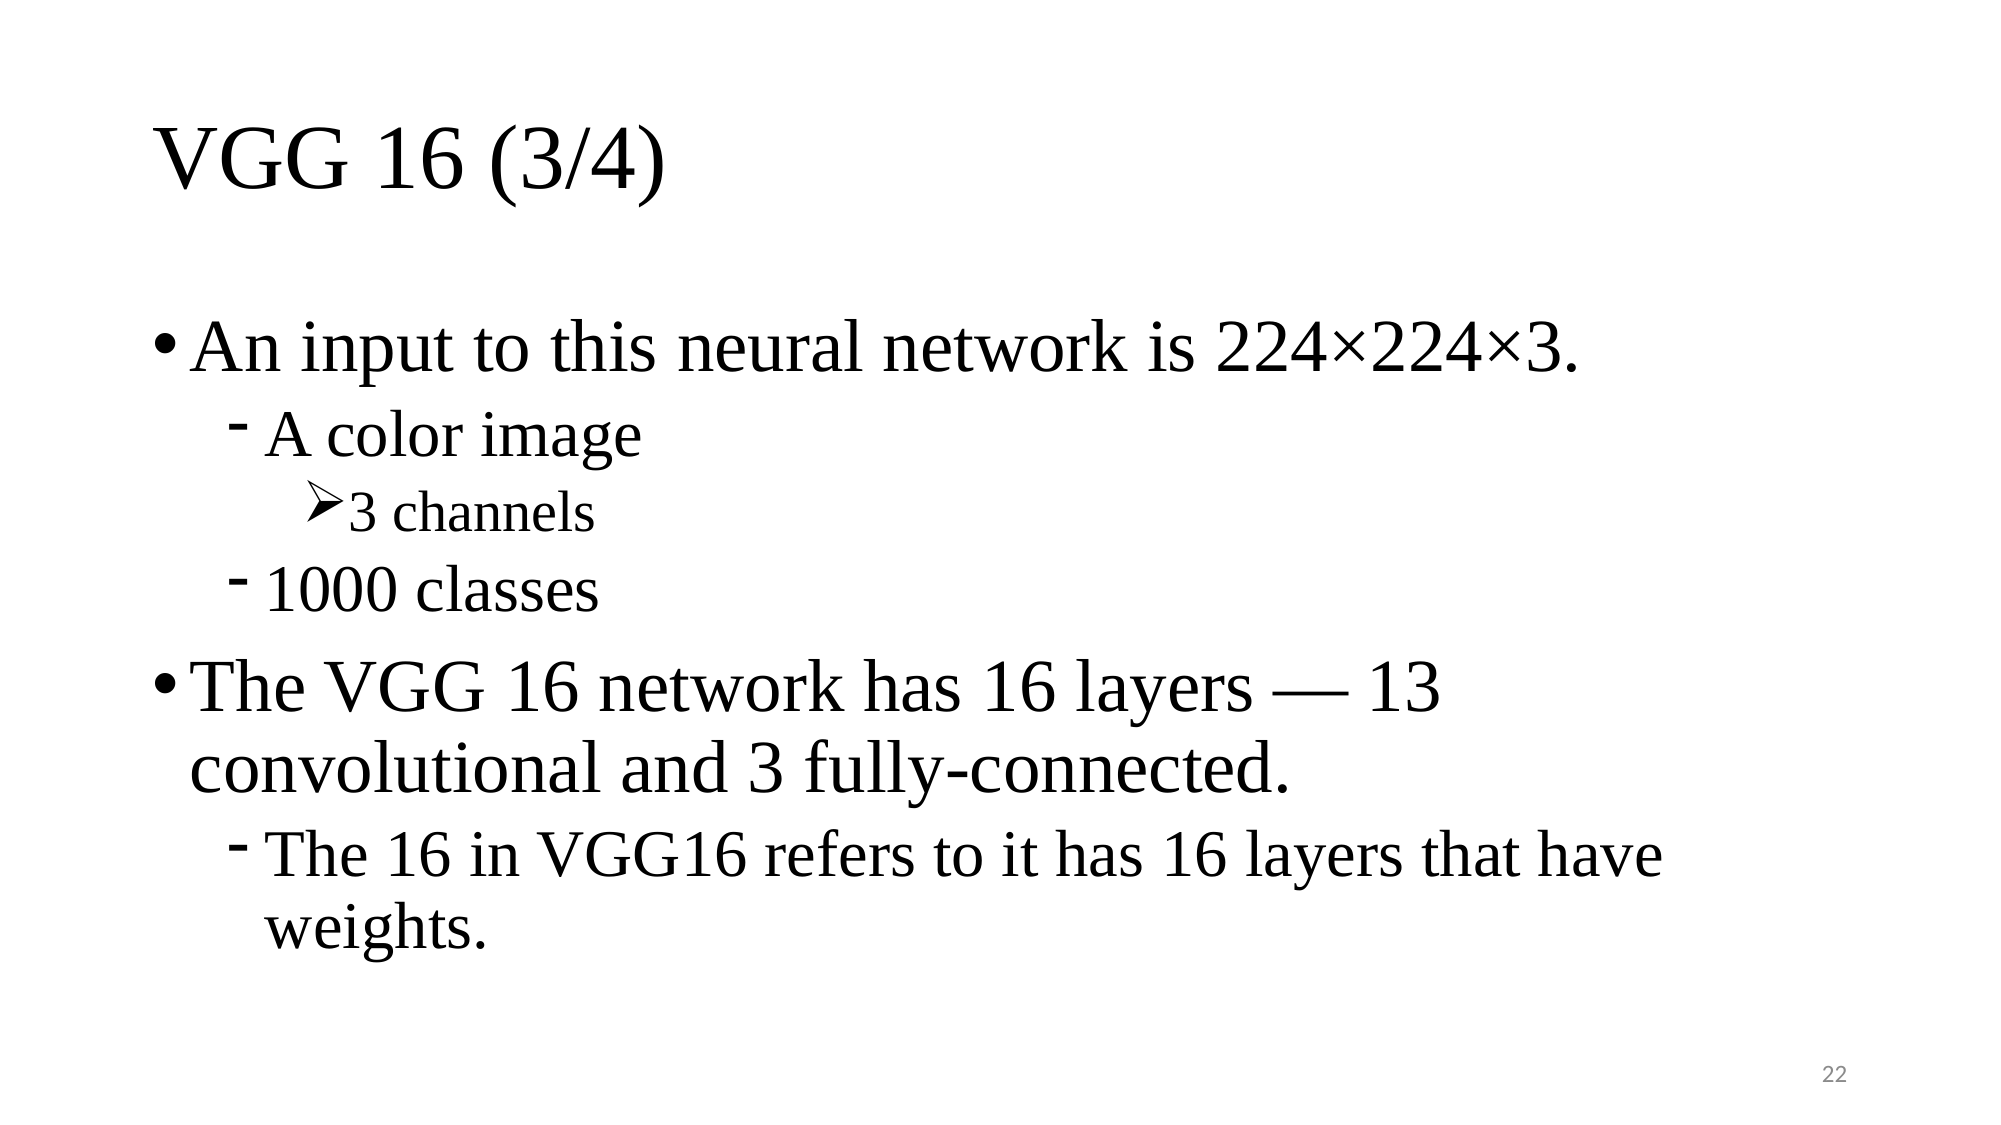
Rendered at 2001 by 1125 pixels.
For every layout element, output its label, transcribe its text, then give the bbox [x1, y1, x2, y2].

title VGG 16 (3/4) [137, 50, 1863, 268]
list An input to this neural network is 224×224×3. A color image 3 channels 1000 classes The VGG 16 network has 16 layers — 13 convolutional and 3 fully-connected. The 16 in VGG16 refers to it has 16 layers that have weights. [137, 299, 1863, 1014]
slide_number 22 [1412, 1042, 1863, 1103]
